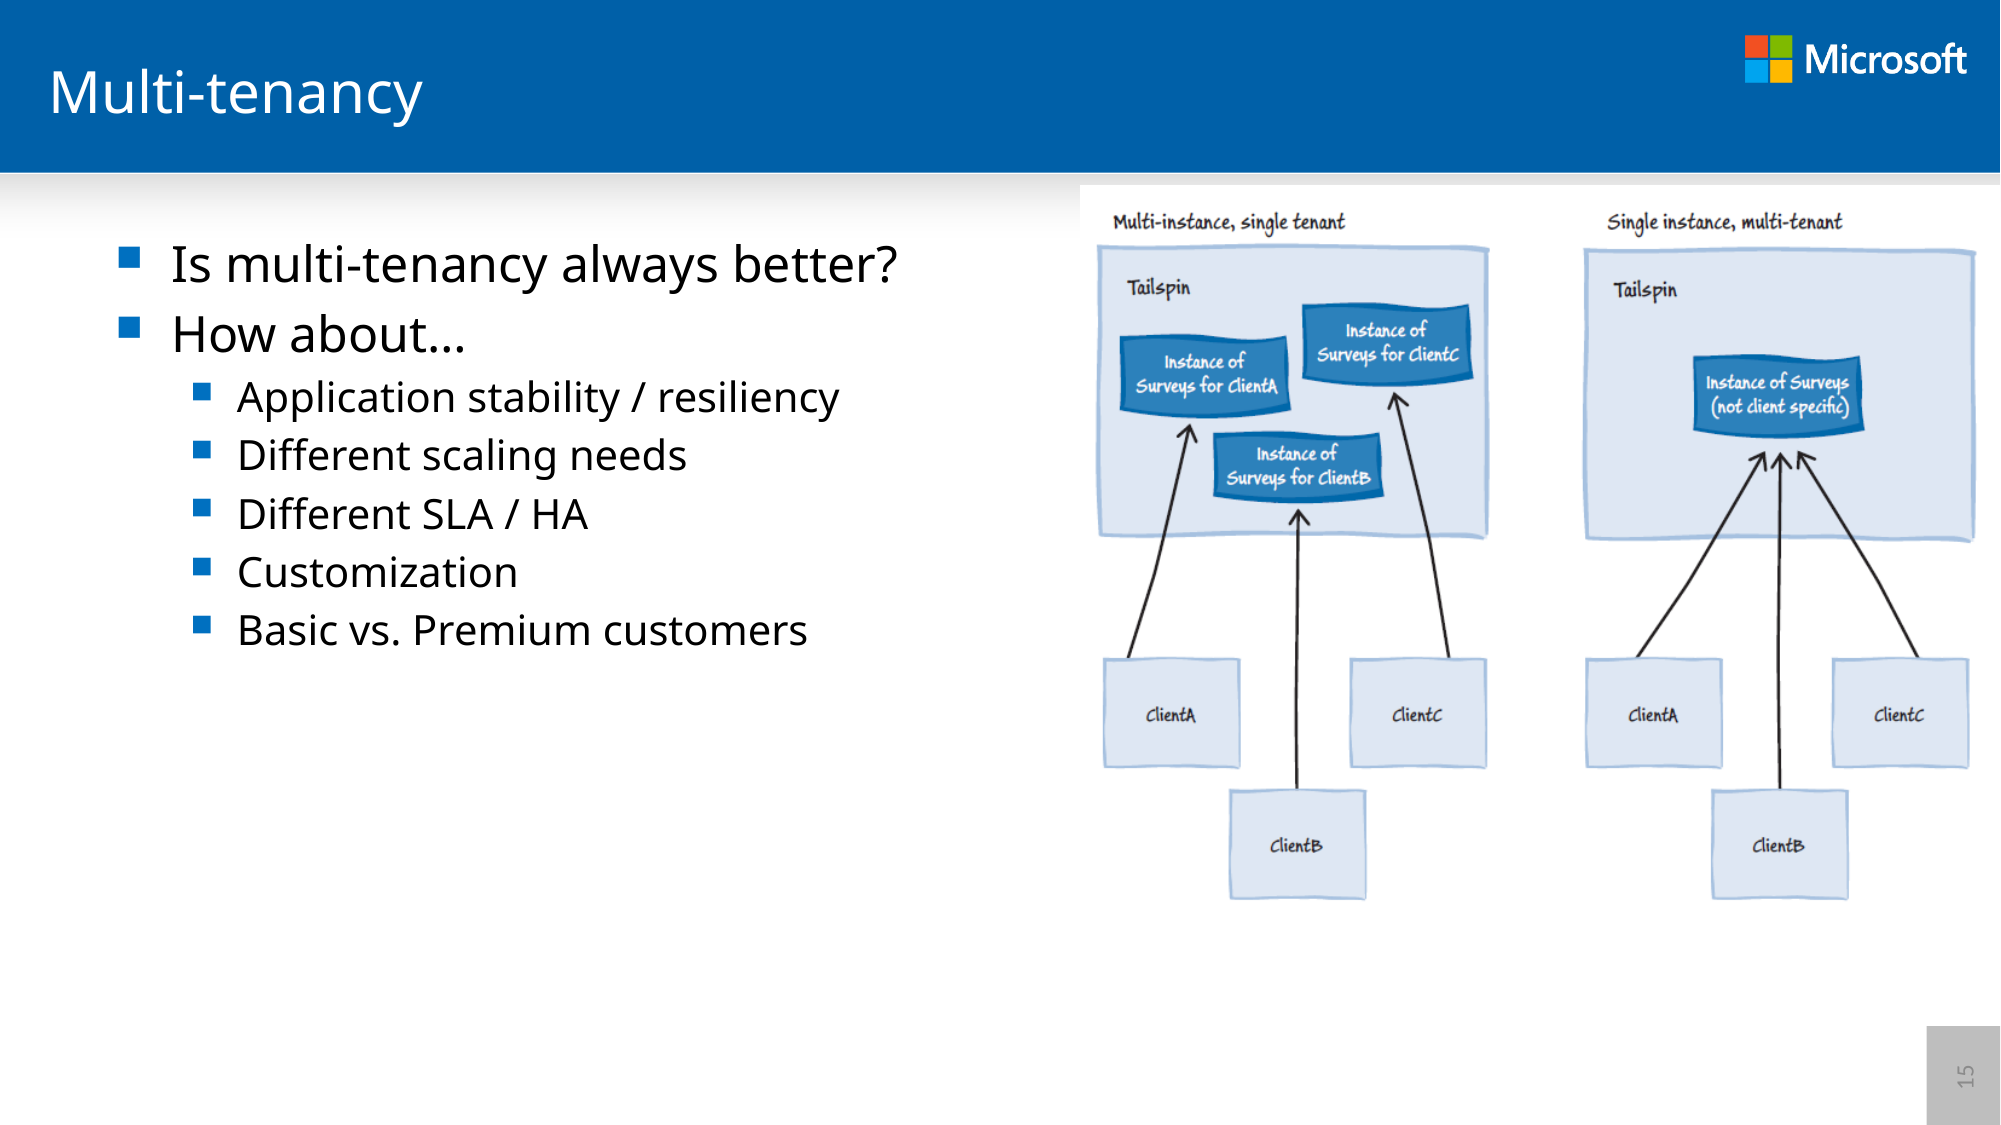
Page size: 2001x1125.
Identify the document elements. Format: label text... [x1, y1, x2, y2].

picture [1714, 6, 1997, 111]
list Is multi-tenancy always better? How about… Application stability / resiliency Different scaling needs Different SLA / HA Customization Basic vs. Premium customers [99, 224, 1934, 1125]
picture [1079, 185, 2000, 918]
title Multi-tenancy [33, 24, 1736, 156]
